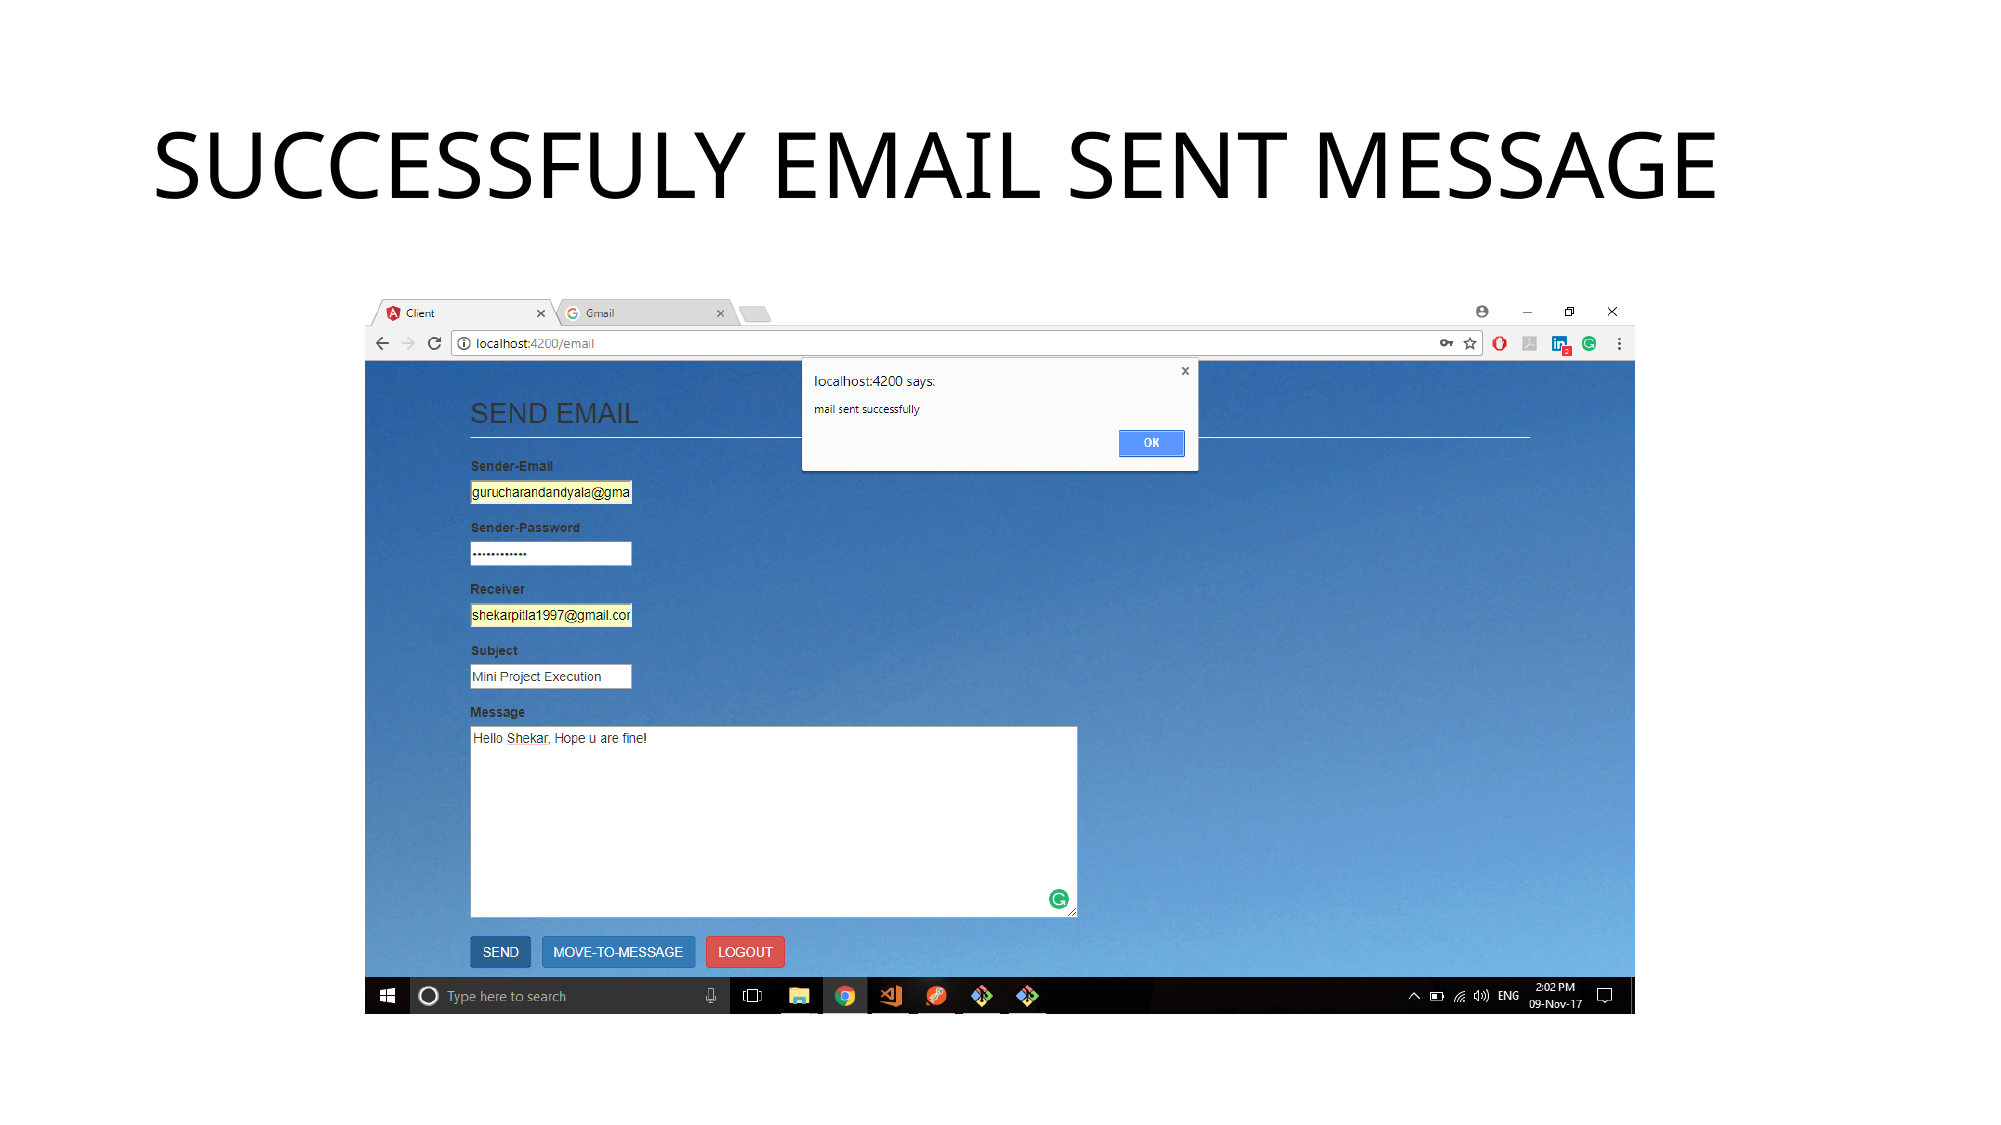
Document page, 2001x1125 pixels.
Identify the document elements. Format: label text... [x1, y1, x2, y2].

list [364, 299, 1635, 1014]
title SUCCESSFULY EMAIL SENT MESSAGE [137, 59, 1863, 278]
